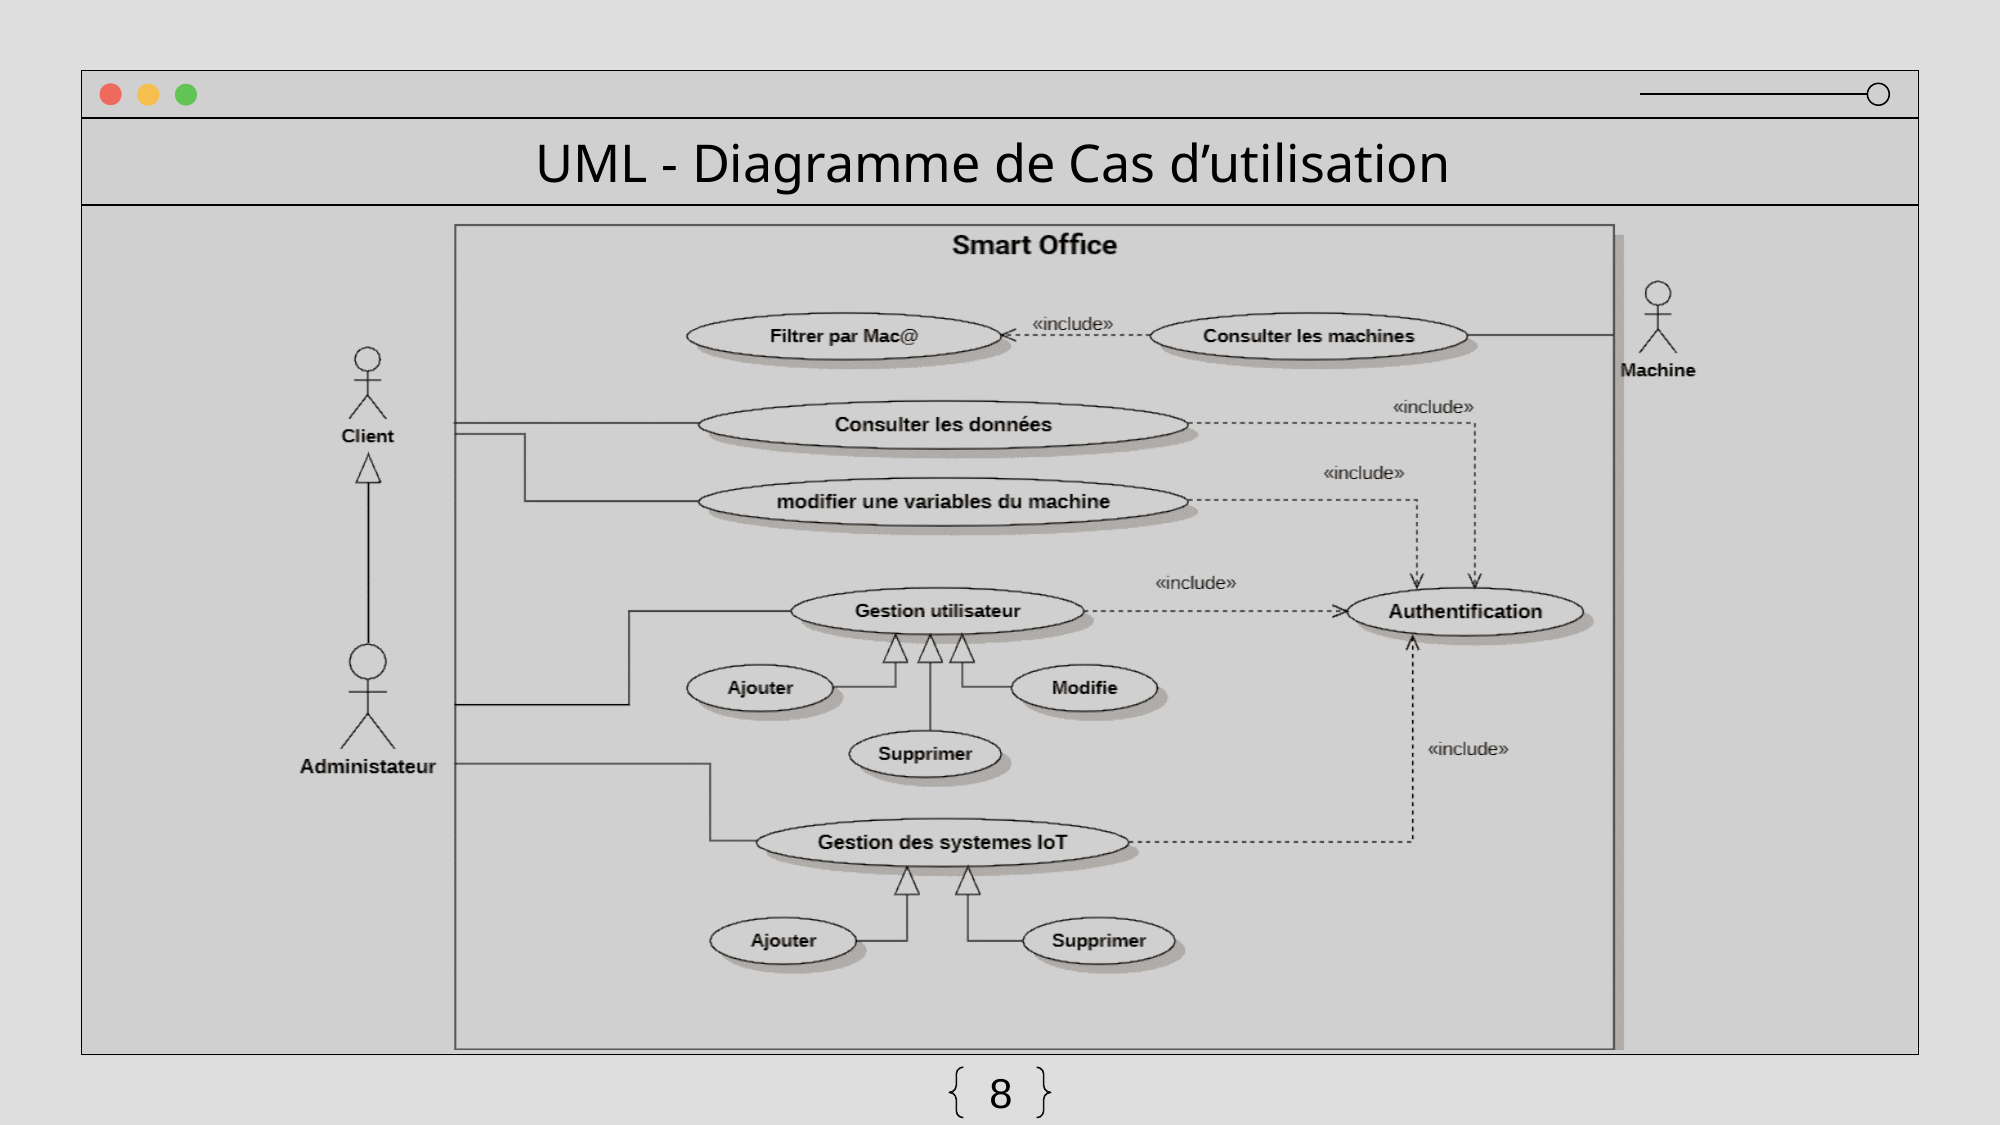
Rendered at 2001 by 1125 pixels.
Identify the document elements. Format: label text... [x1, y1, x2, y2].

picture [294, 223, 1706, 1051]
title UML - Diagramme de Cas d’utilisation [157, 118, 1843, 206]
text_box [949, 1059, 1051, 1125]
